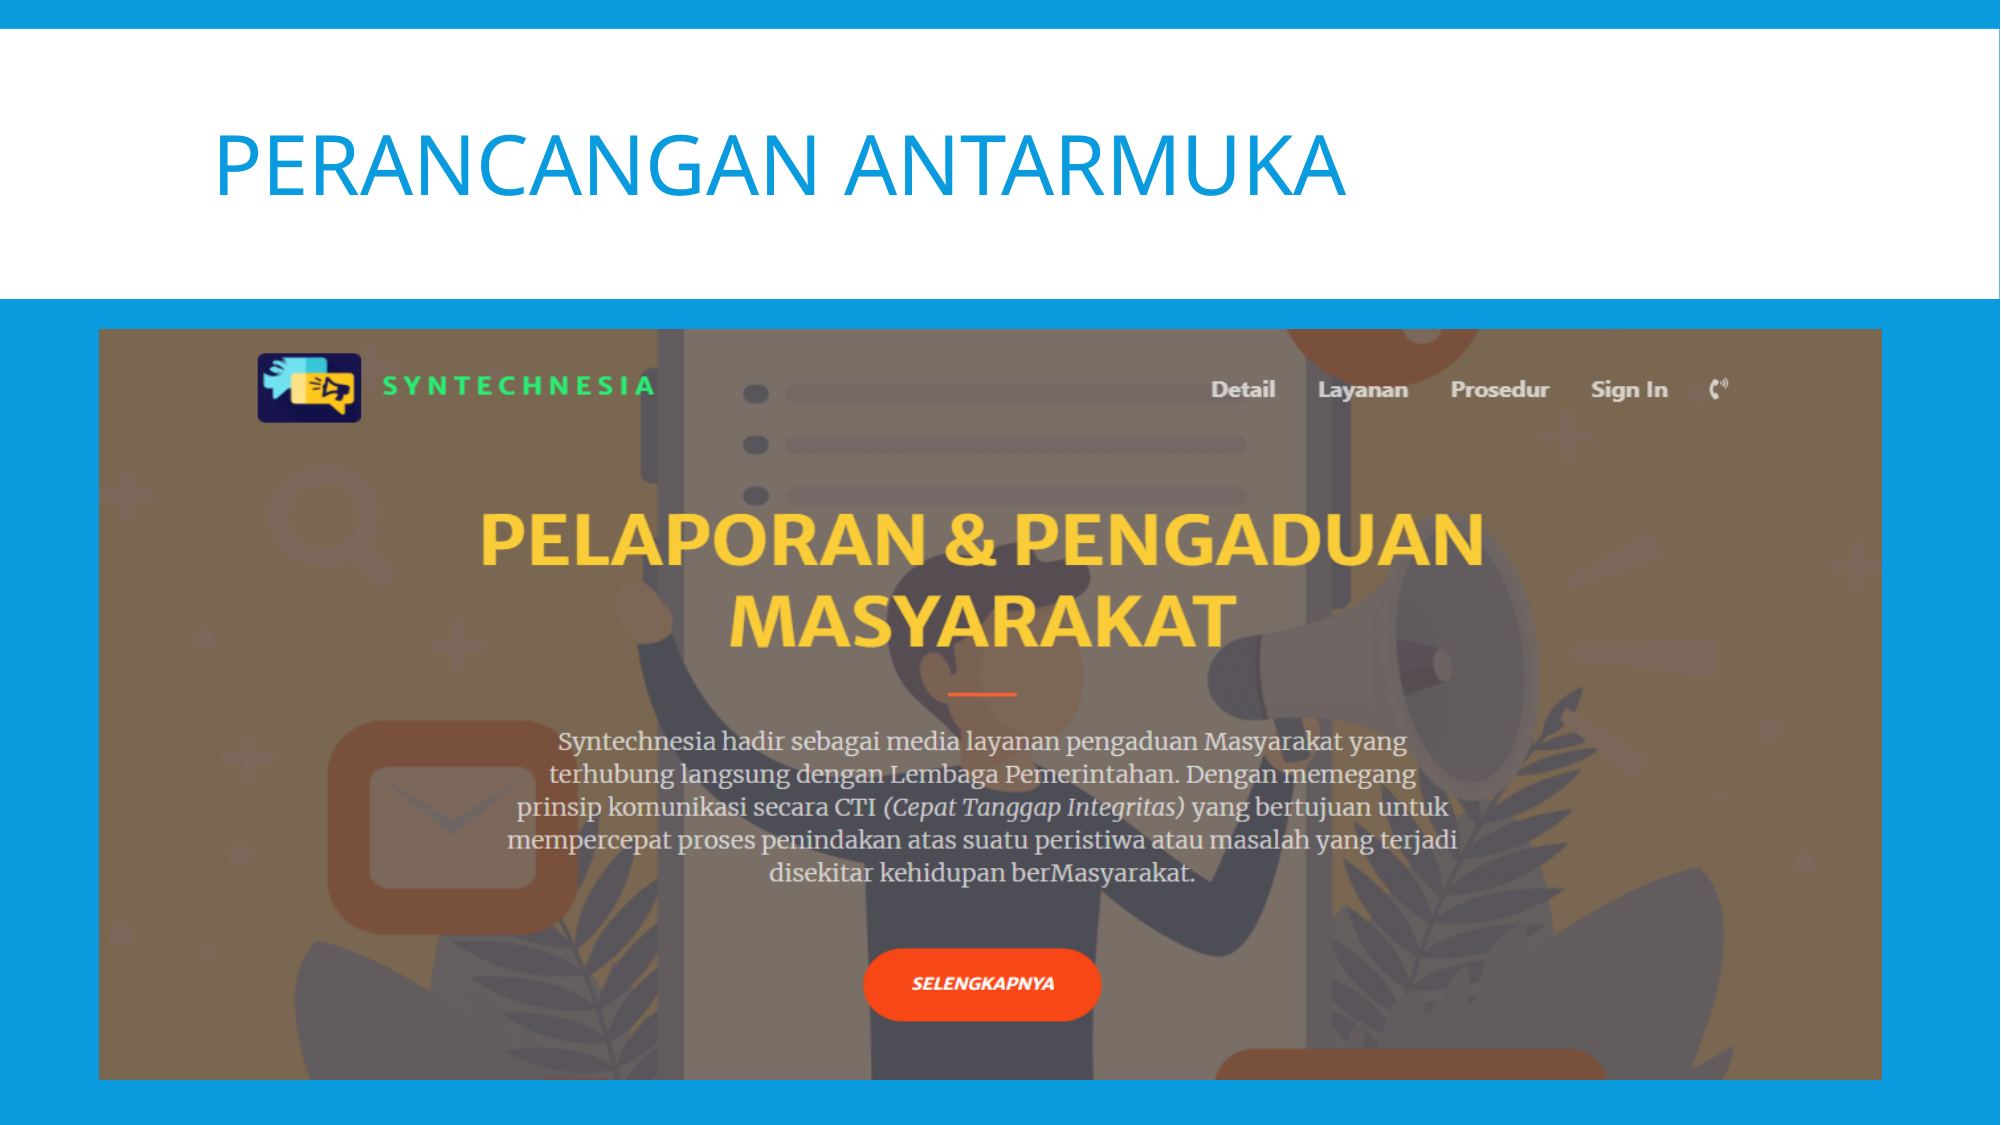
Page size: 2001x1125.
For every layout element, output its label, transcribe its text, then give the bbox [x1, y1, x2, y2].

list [99, 329, 1883, 1080]
title Perancangan antarmuka [197, 46, 1803, 295]
